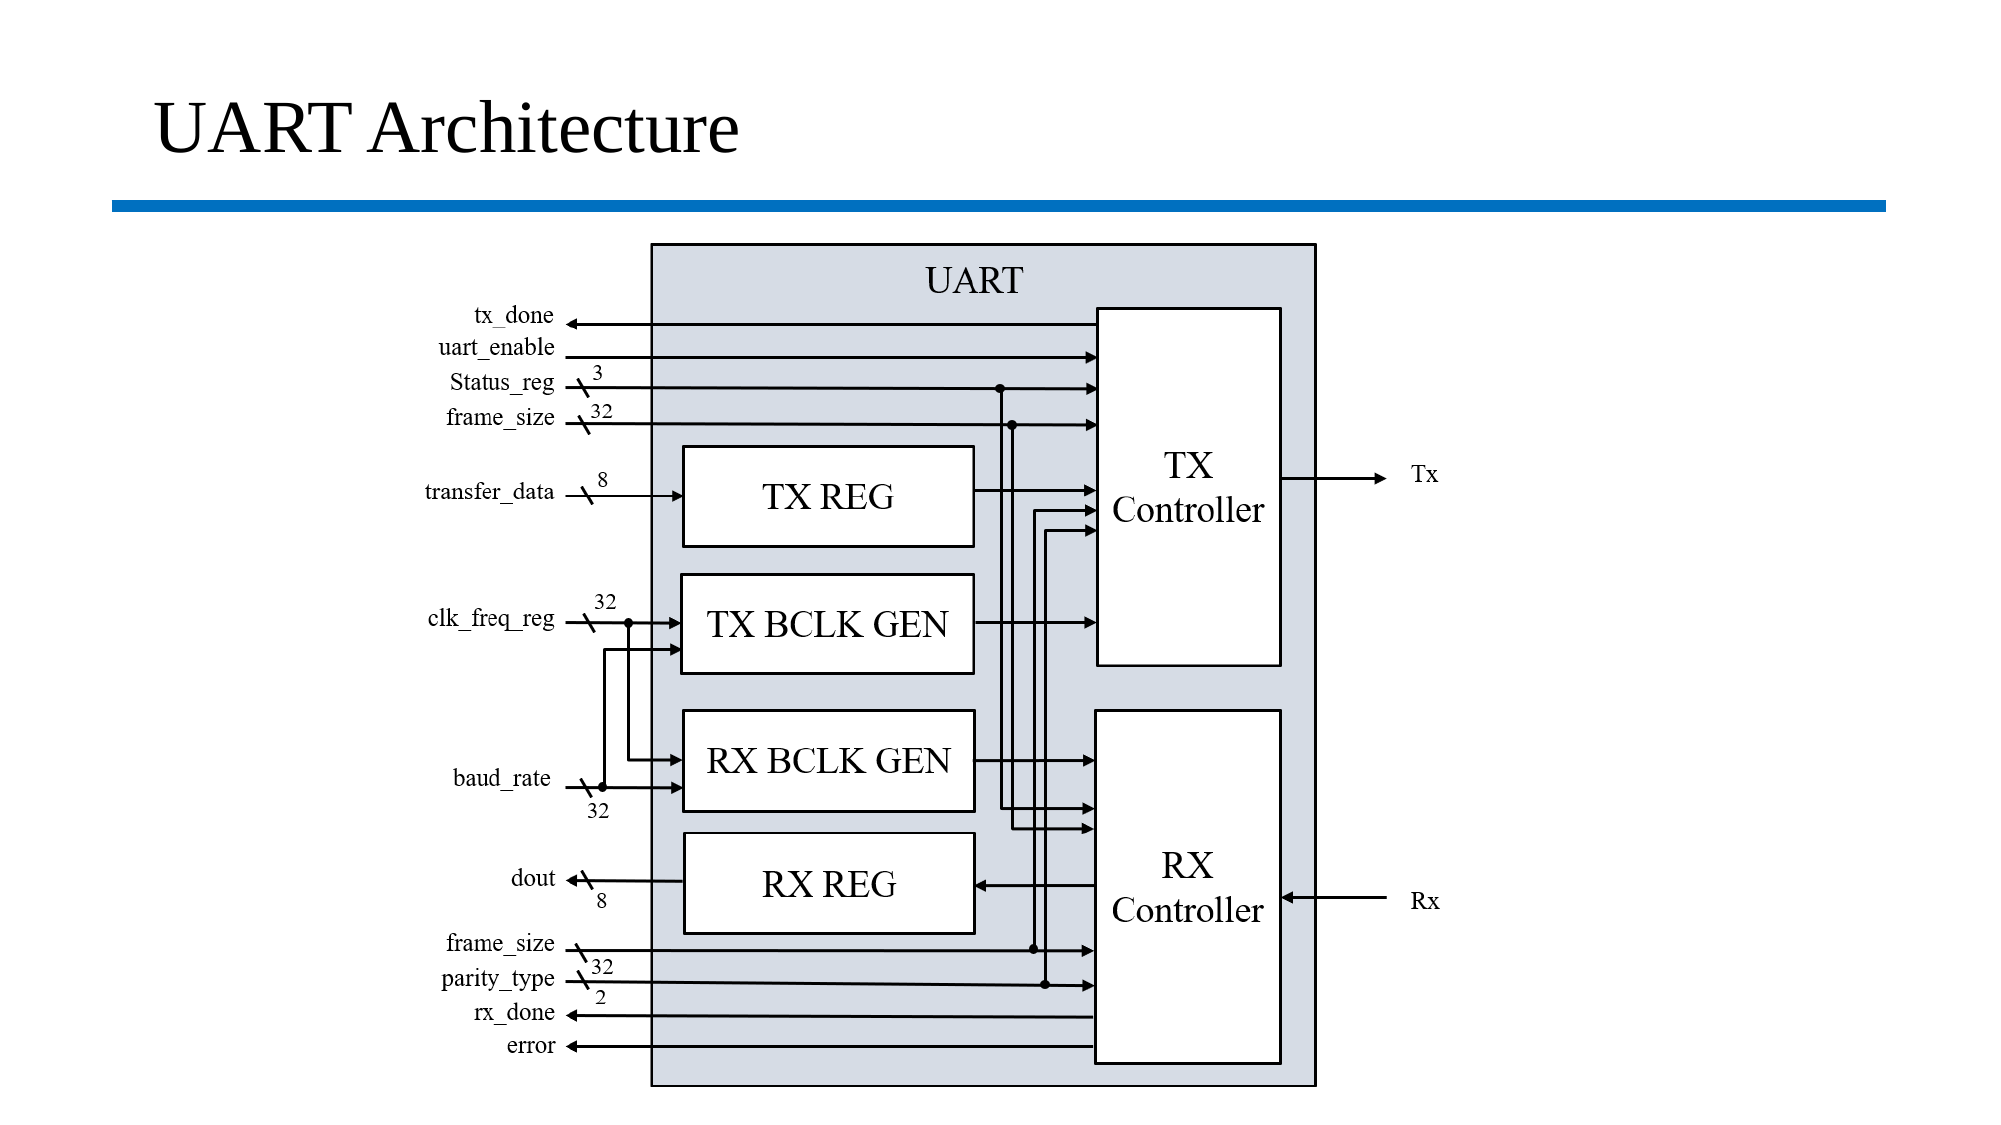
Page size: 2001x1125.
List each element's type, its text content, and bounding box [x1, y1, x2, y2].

picture [409, 243, 1455, 1087]
title UART Architecture [138, 60, 1864, 197]
